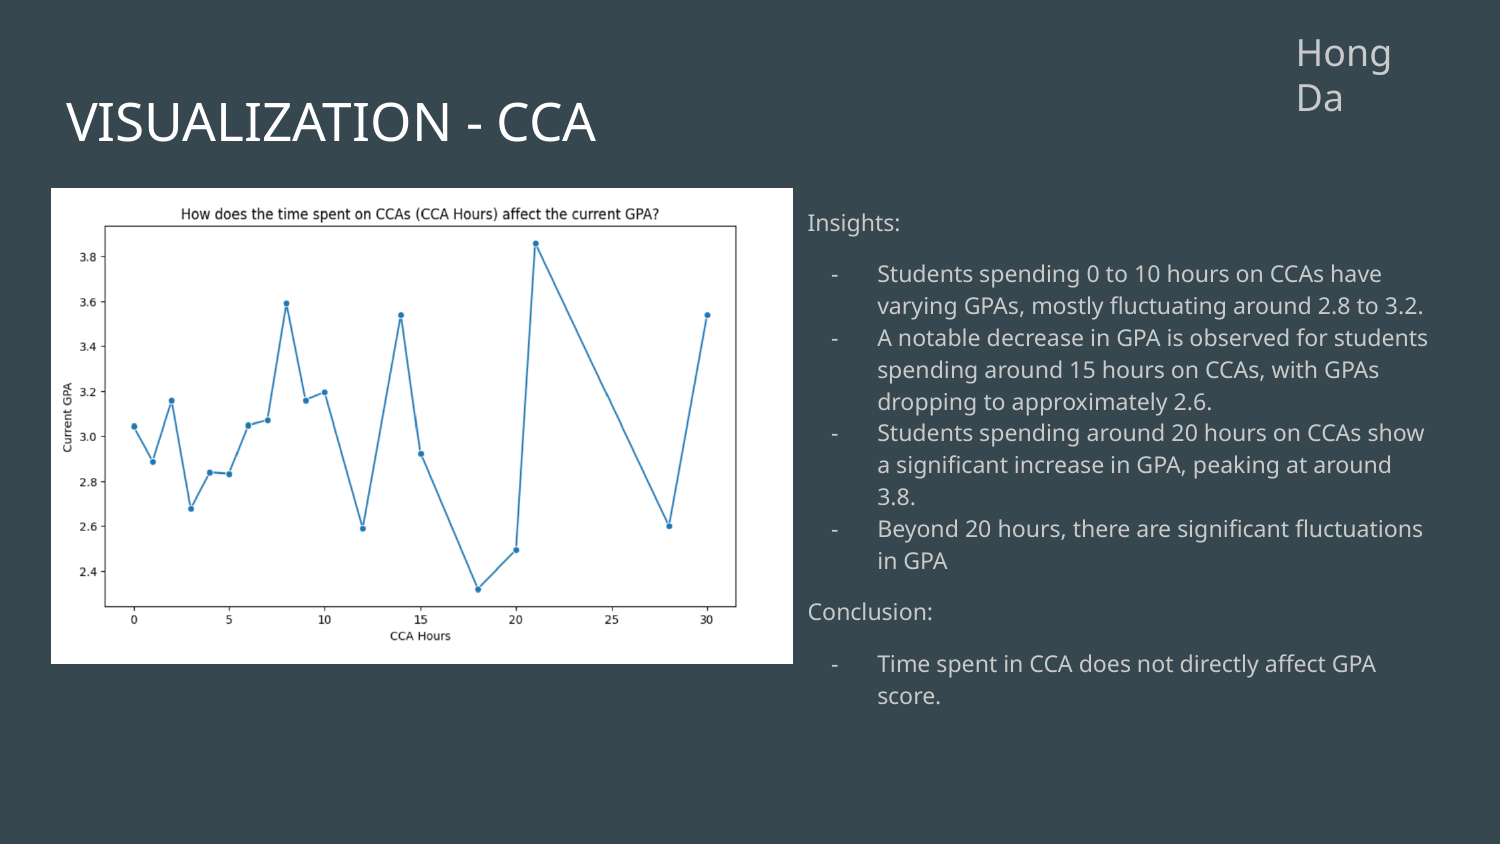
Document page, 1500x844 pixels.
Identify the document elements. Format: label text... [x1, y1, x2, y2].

text_box Hong Da [1280, 13, 1465, 62]
list Insights: Students spending 0 to 10 hours on CCAs have varying GPAs, mostly fluctuating around 2.8 to 3.2. A notable decrease in GPA is observed for students spending around 15 hours on CCAs, with GPAs dropping to approximately 2.6. Students spending around 20 hours on CCAs show a significant increase in GPA, peaking at around 3.8. Beyond 20 hours, there are significant fluctuations in GPA Conclusion: Time spent in CCA does not directly affect GPA score. [792, 189, 1449, 750]
title VISUALIZATION - CCA [51, 72, 1449, 167]
picture [50, 188, 793, 664]
